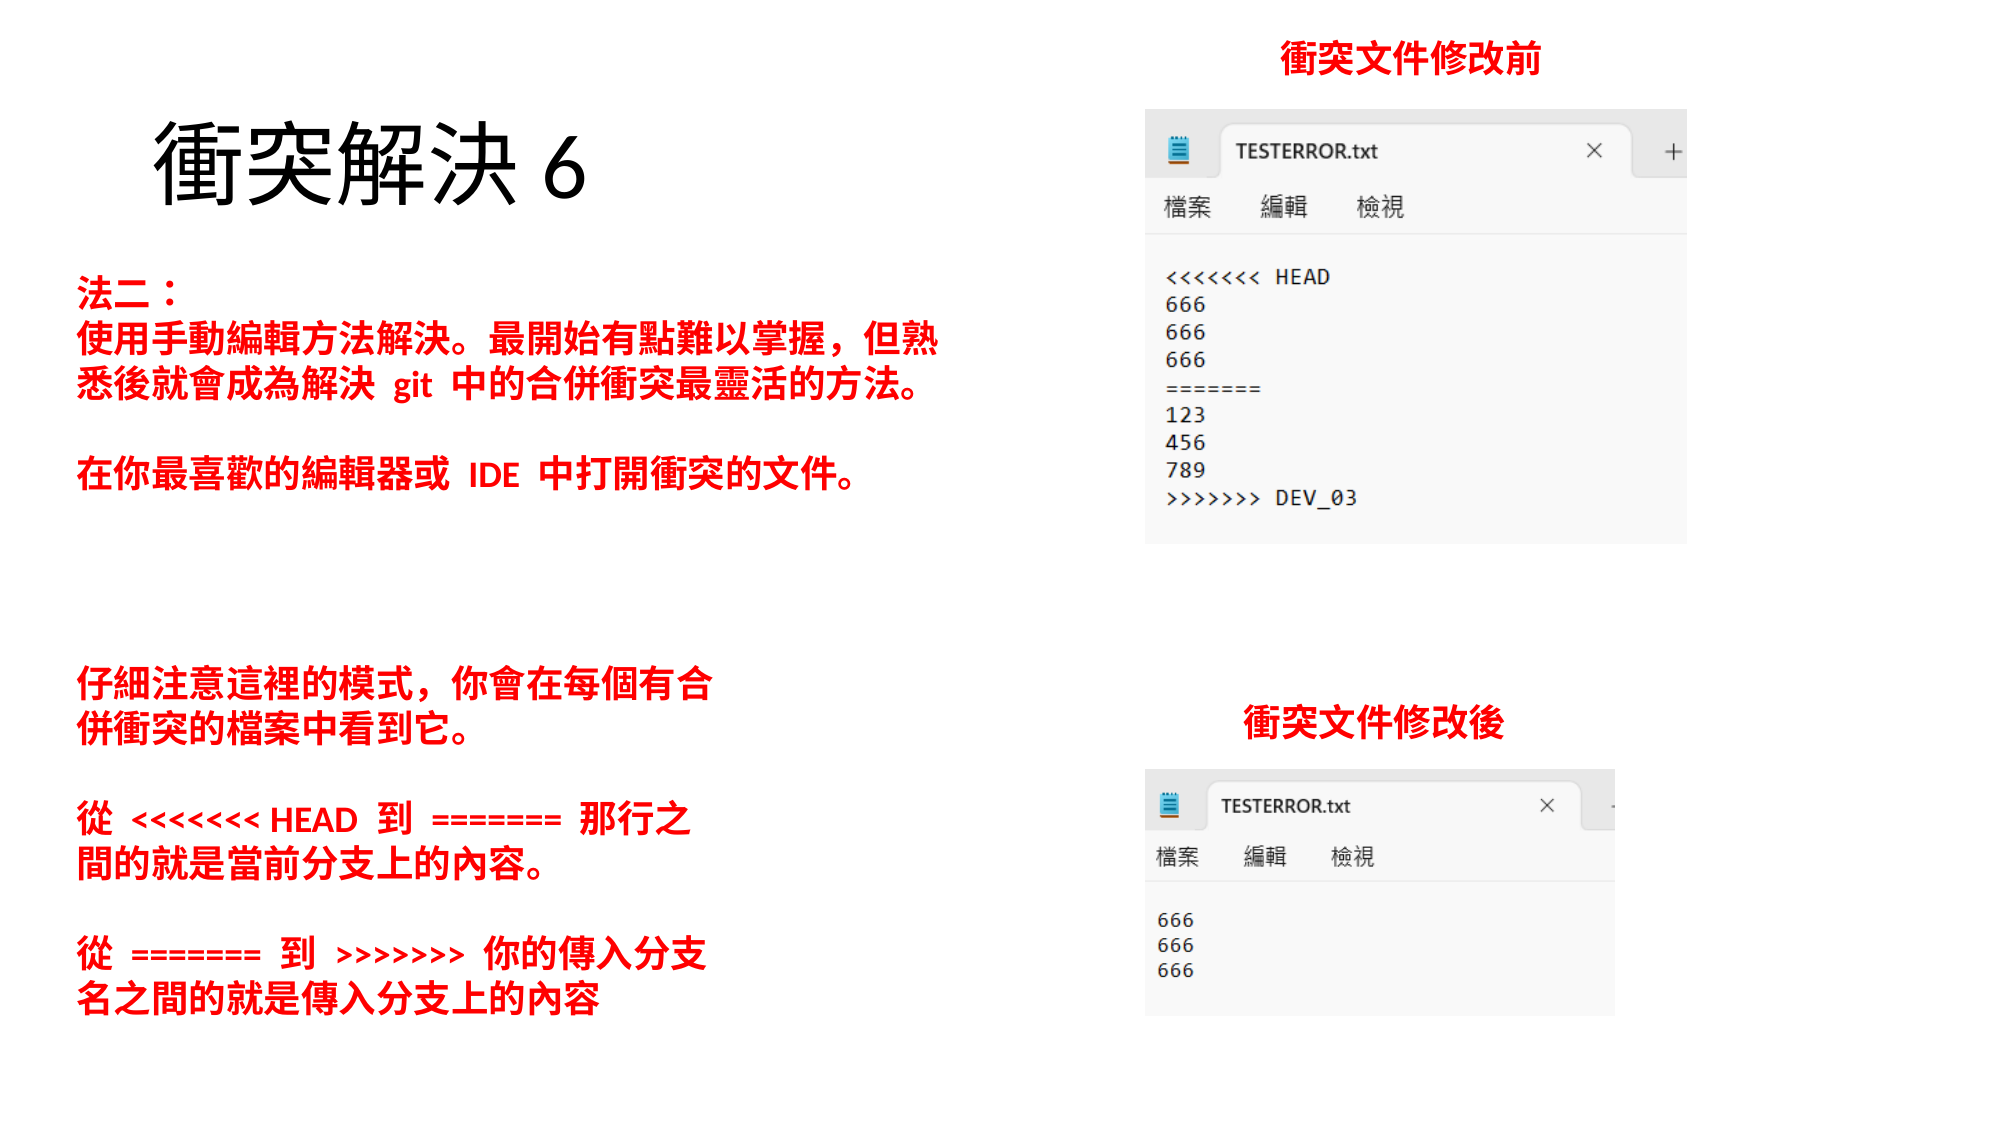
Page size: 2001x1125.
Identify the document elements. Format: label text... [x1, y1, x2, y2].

picture [1145, 109, 1687, 544]
text_box 法二： 使用手動編輯方法解決。最開始有點難以掌握，但熟悉後就會成為解決 git 中的合併衝突最靈活的方法。 在你最喜歡的編輯器或 IDE 中打開衝突的文件。 [61, 262, 981, 503]
text_box 衝突文件修改前 [1265, 27, 1568, 88]
picture [1145, 769, 1615, 1016]
text_box 仔細注意這裡的模式，你會在每個有合併衝突的檔案中看到它。 從 <<<<<<< HEAD 到 ======= 那行之間的就是當前分支上的內容。 從 ======= 到 >>>>>>> 你的傳入分支名之間的就是傳入分支上的內容 [61, 652, 743, 1028]
title 衝突解決6 [137, 59, 1863, 278]
text_box 衝突文件修改後 [1228, 691, 1531, 751]
